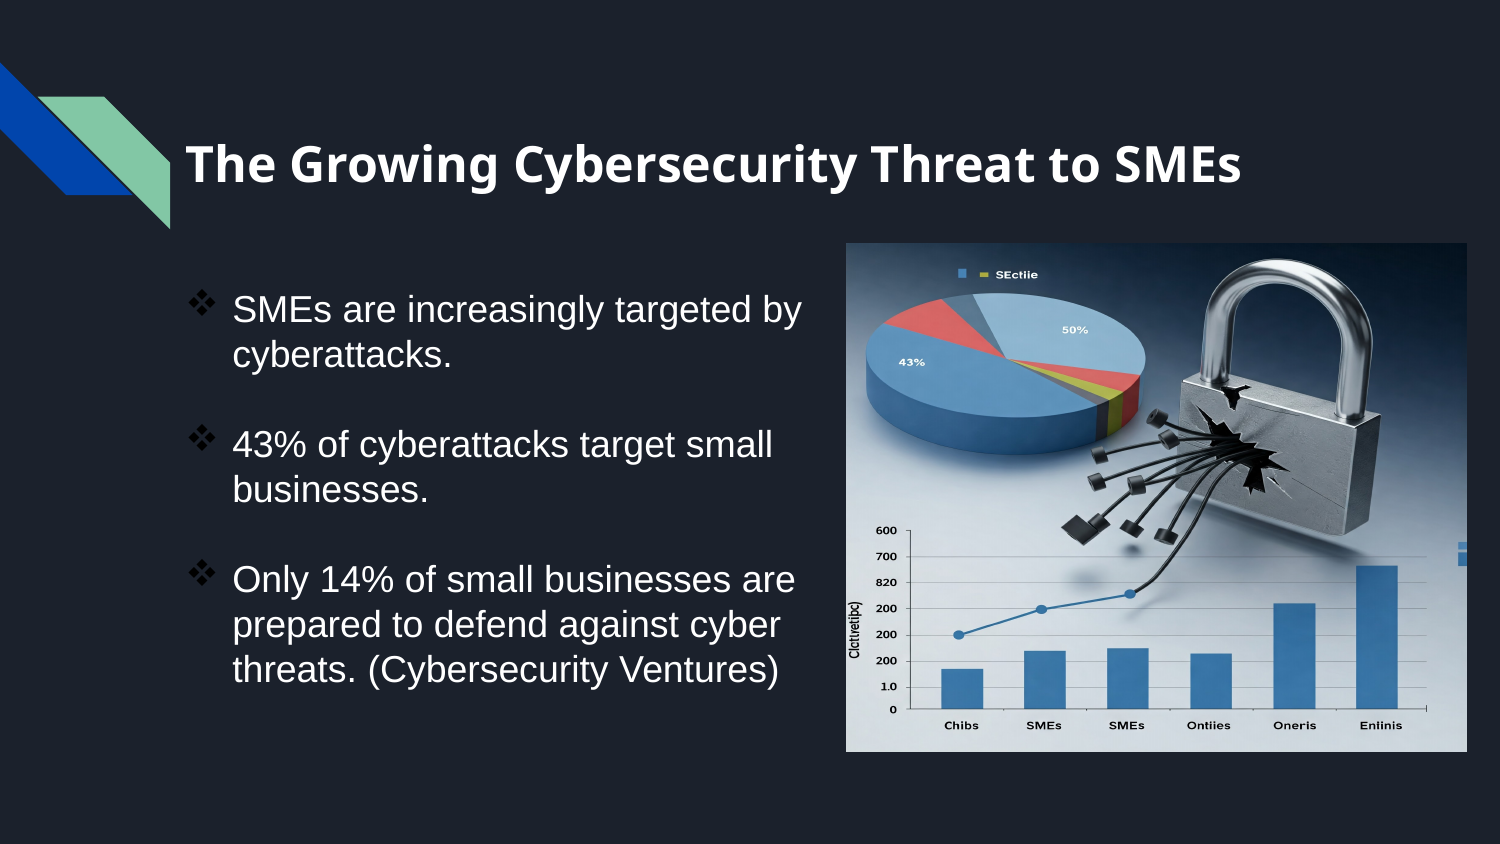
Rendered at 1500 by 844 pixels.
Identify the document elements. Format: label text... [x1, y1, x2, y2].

text_box The Growing Cybersecurity Threat to SMEs [170, 117, 1309, 208]
text_box SMEs are increasingly targeted by cyberattacks. 43% of cyberattacks target small businesses. Only 14% of small businesses are prepared to defend against cyber threats. (Cybersecurity Ventures) [170, 270, 829, 751]
text_box [212, 255, 841, 321]
picture [846, 242, 1467, 752]
